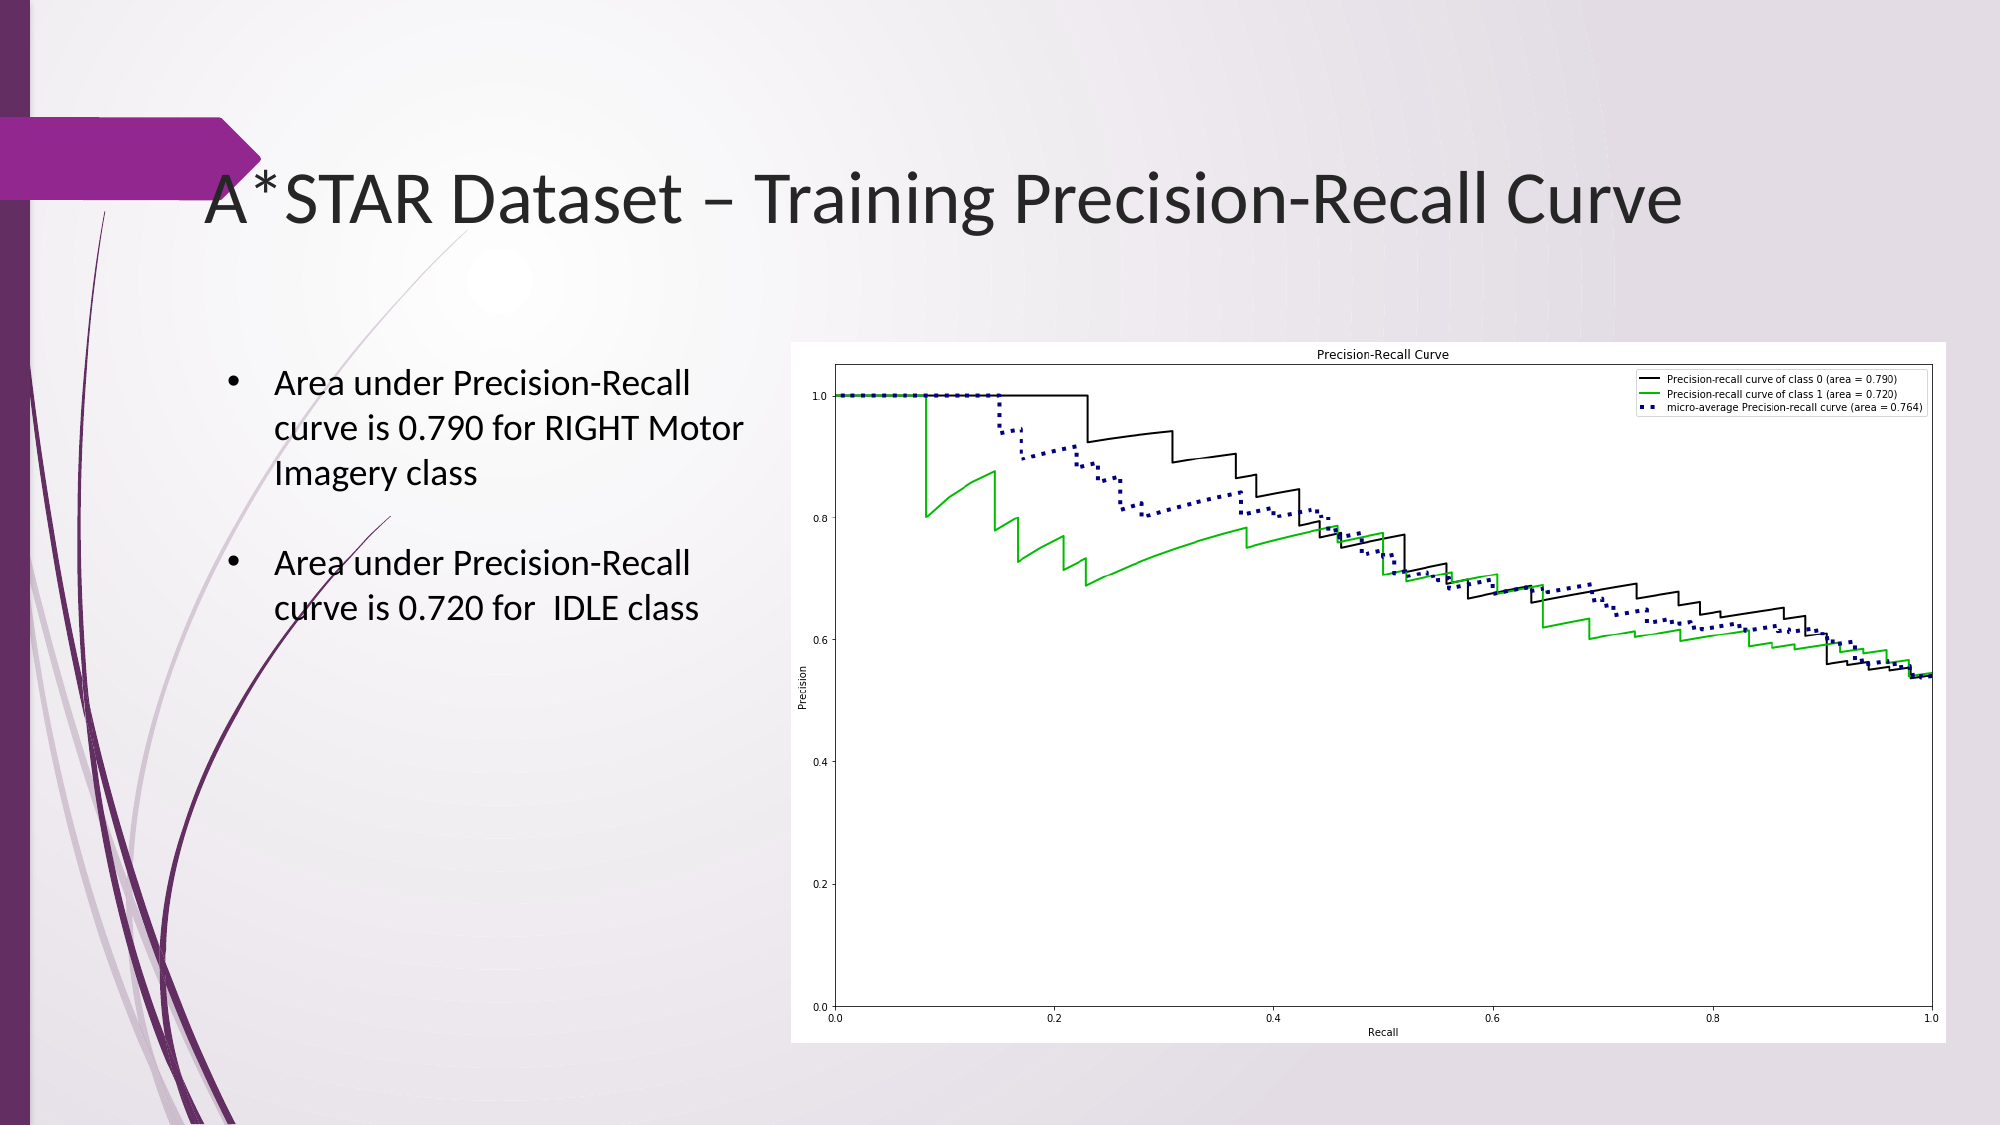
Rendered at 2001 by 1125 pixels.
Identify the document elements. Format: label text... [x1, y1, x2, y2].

title A*STAR Dataset – Training Precision-Recall Curve [189, 141, 1823, 258]
picture [791, 342, 1946, 1044]
text_box Area under Precision-Recall curve is 0.790 for RIGHT Motor Imagery class Area under Precision-Recall curve is 0.720 for IDLE class [212, 342, 765, 1003]
